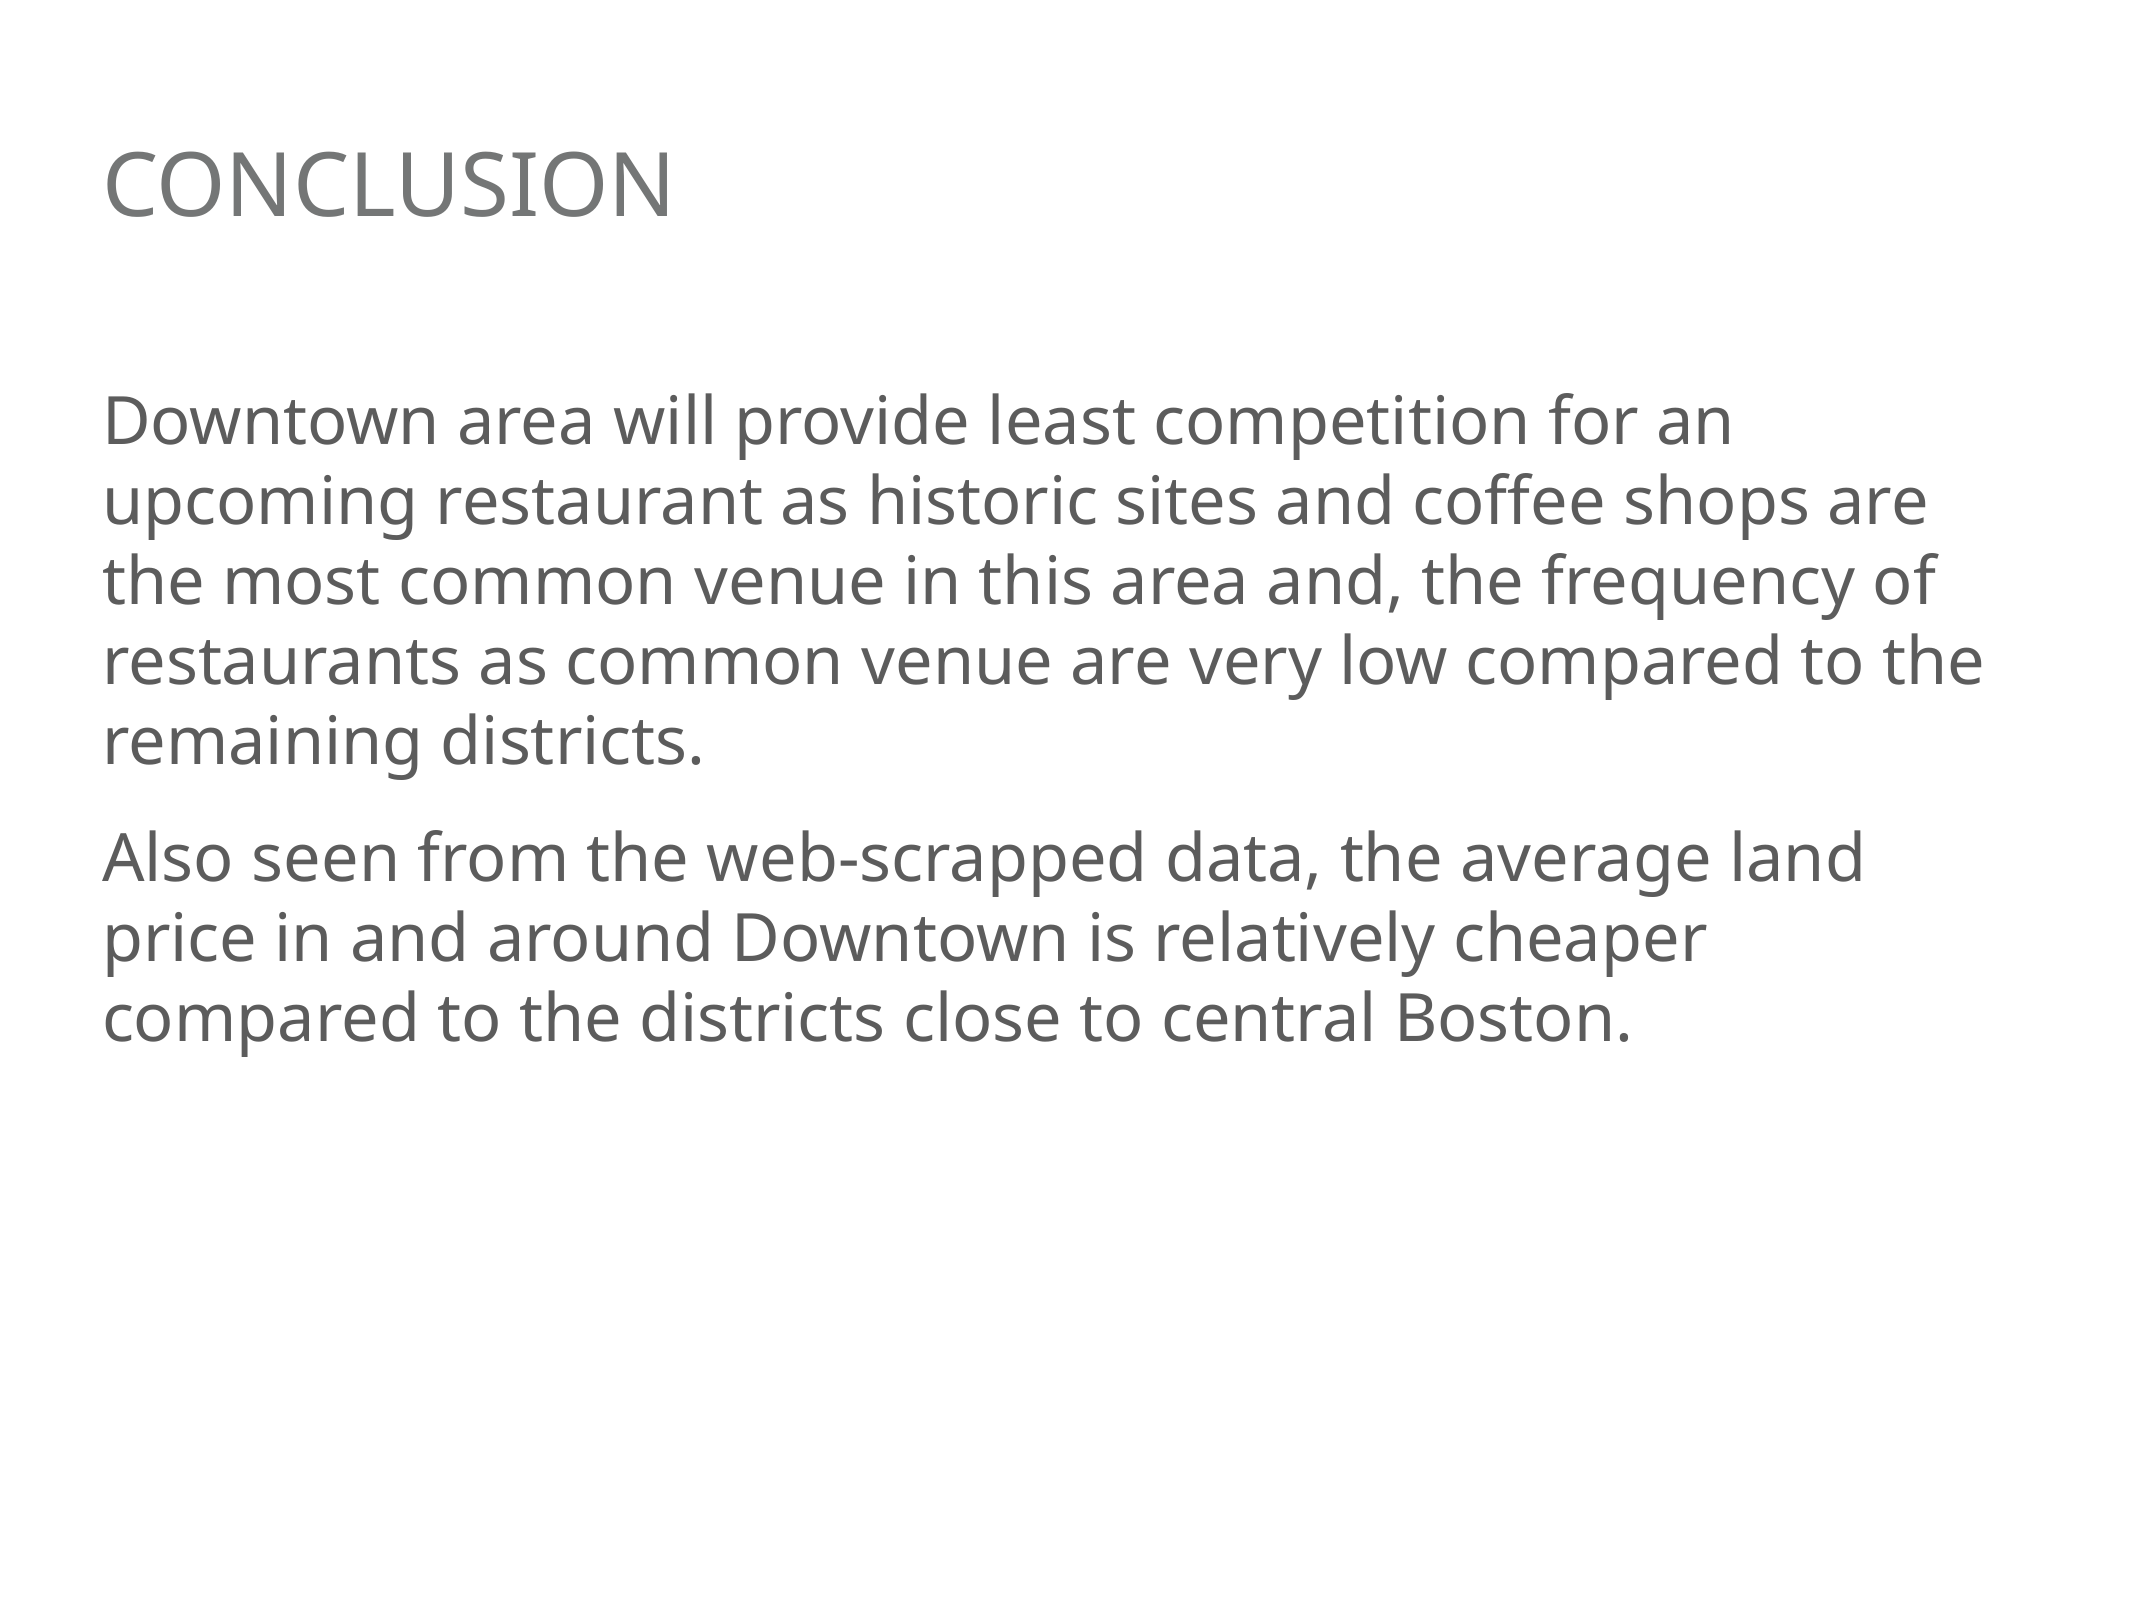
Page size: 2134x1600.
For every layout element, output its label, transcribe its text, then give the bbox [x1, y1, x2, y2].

title Conclusion [93, 118, 2041, 238]
list Downtown area will provide least competition for an upcoming restaurant as historic sites and coffee shops are the most common venue in this area and, the frequency of restaurants as common venue are very low compared to the remaining districts. Also seen from the web-scrapped data, the average land price in and around Downtown is relatively cheaper compared to the districts close to central Boston. [93, 369, 2041, 1482]
